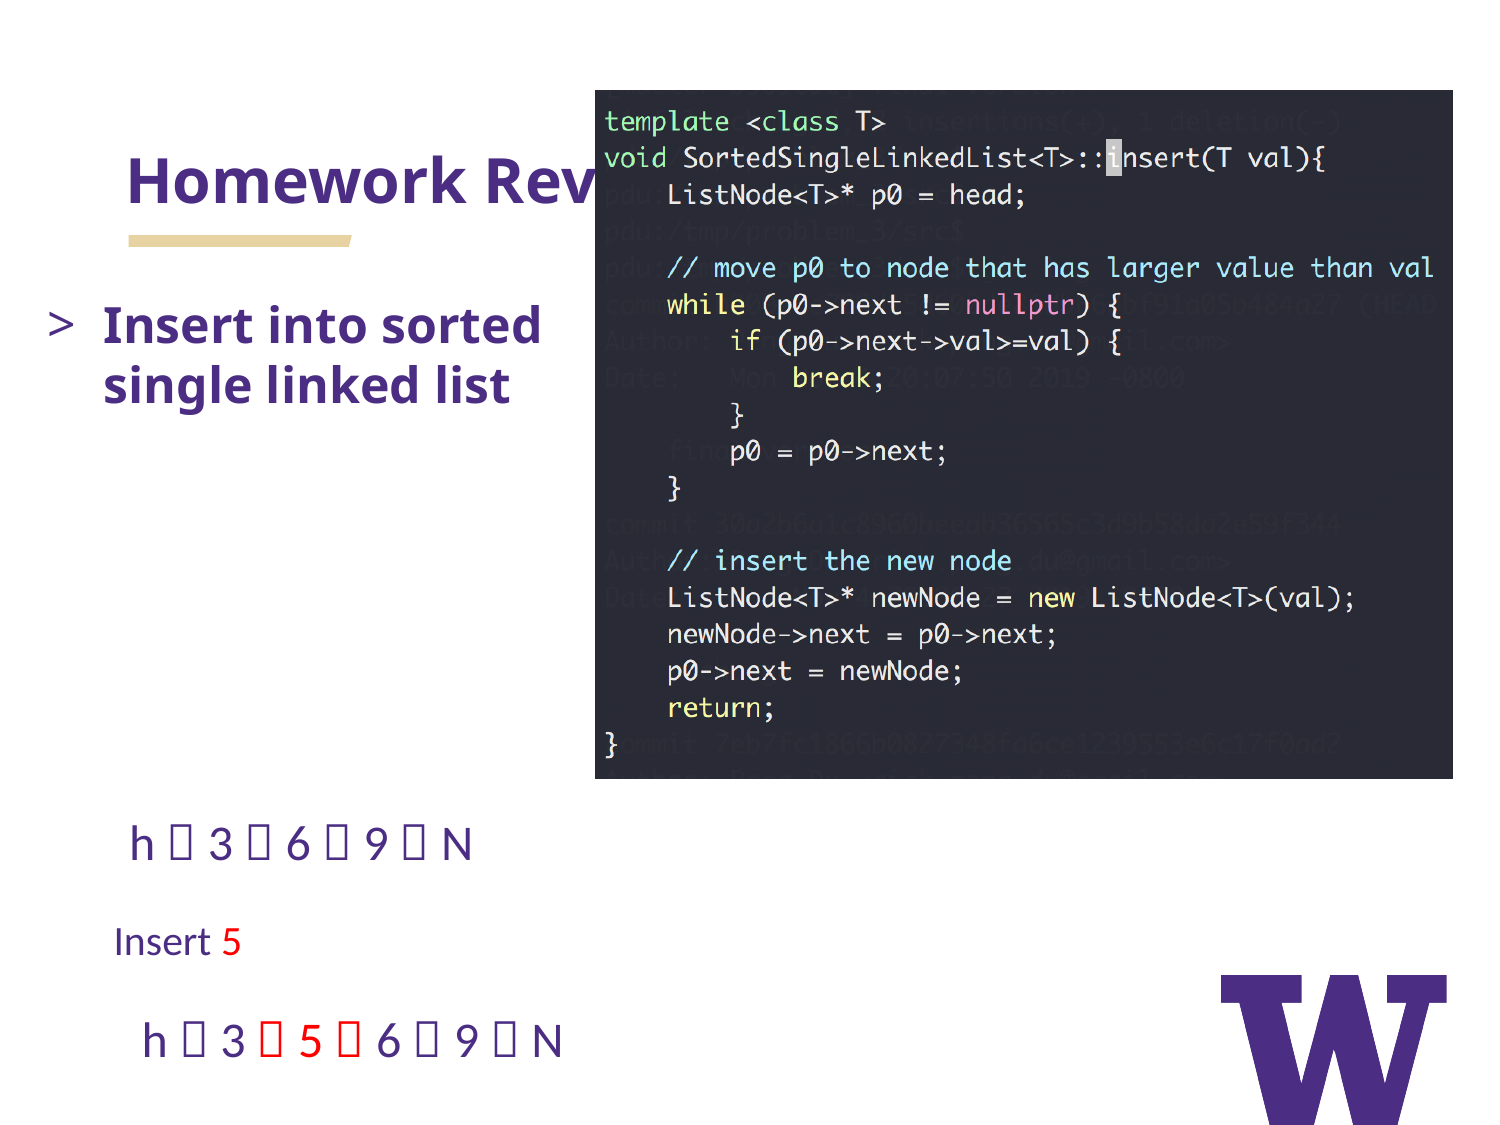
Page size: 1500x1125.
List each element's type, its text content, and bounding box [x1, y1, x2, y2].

picture [595, 90, 1453, 779]
picture [1221, 975, 1447, 1125]
picture [128, 235, 352, 247]
title Homework Review [110, 60, 1453, 224]
text_box h  3  5  6  9  N [126, 1000, 579, 1075]
text_box h  3  6  9  N [114, 803, 489, 878]
list Insert into sorted single linked list [32, 285, 596, 945]
text_box Insert 5 [98, 906, 258, 972]
